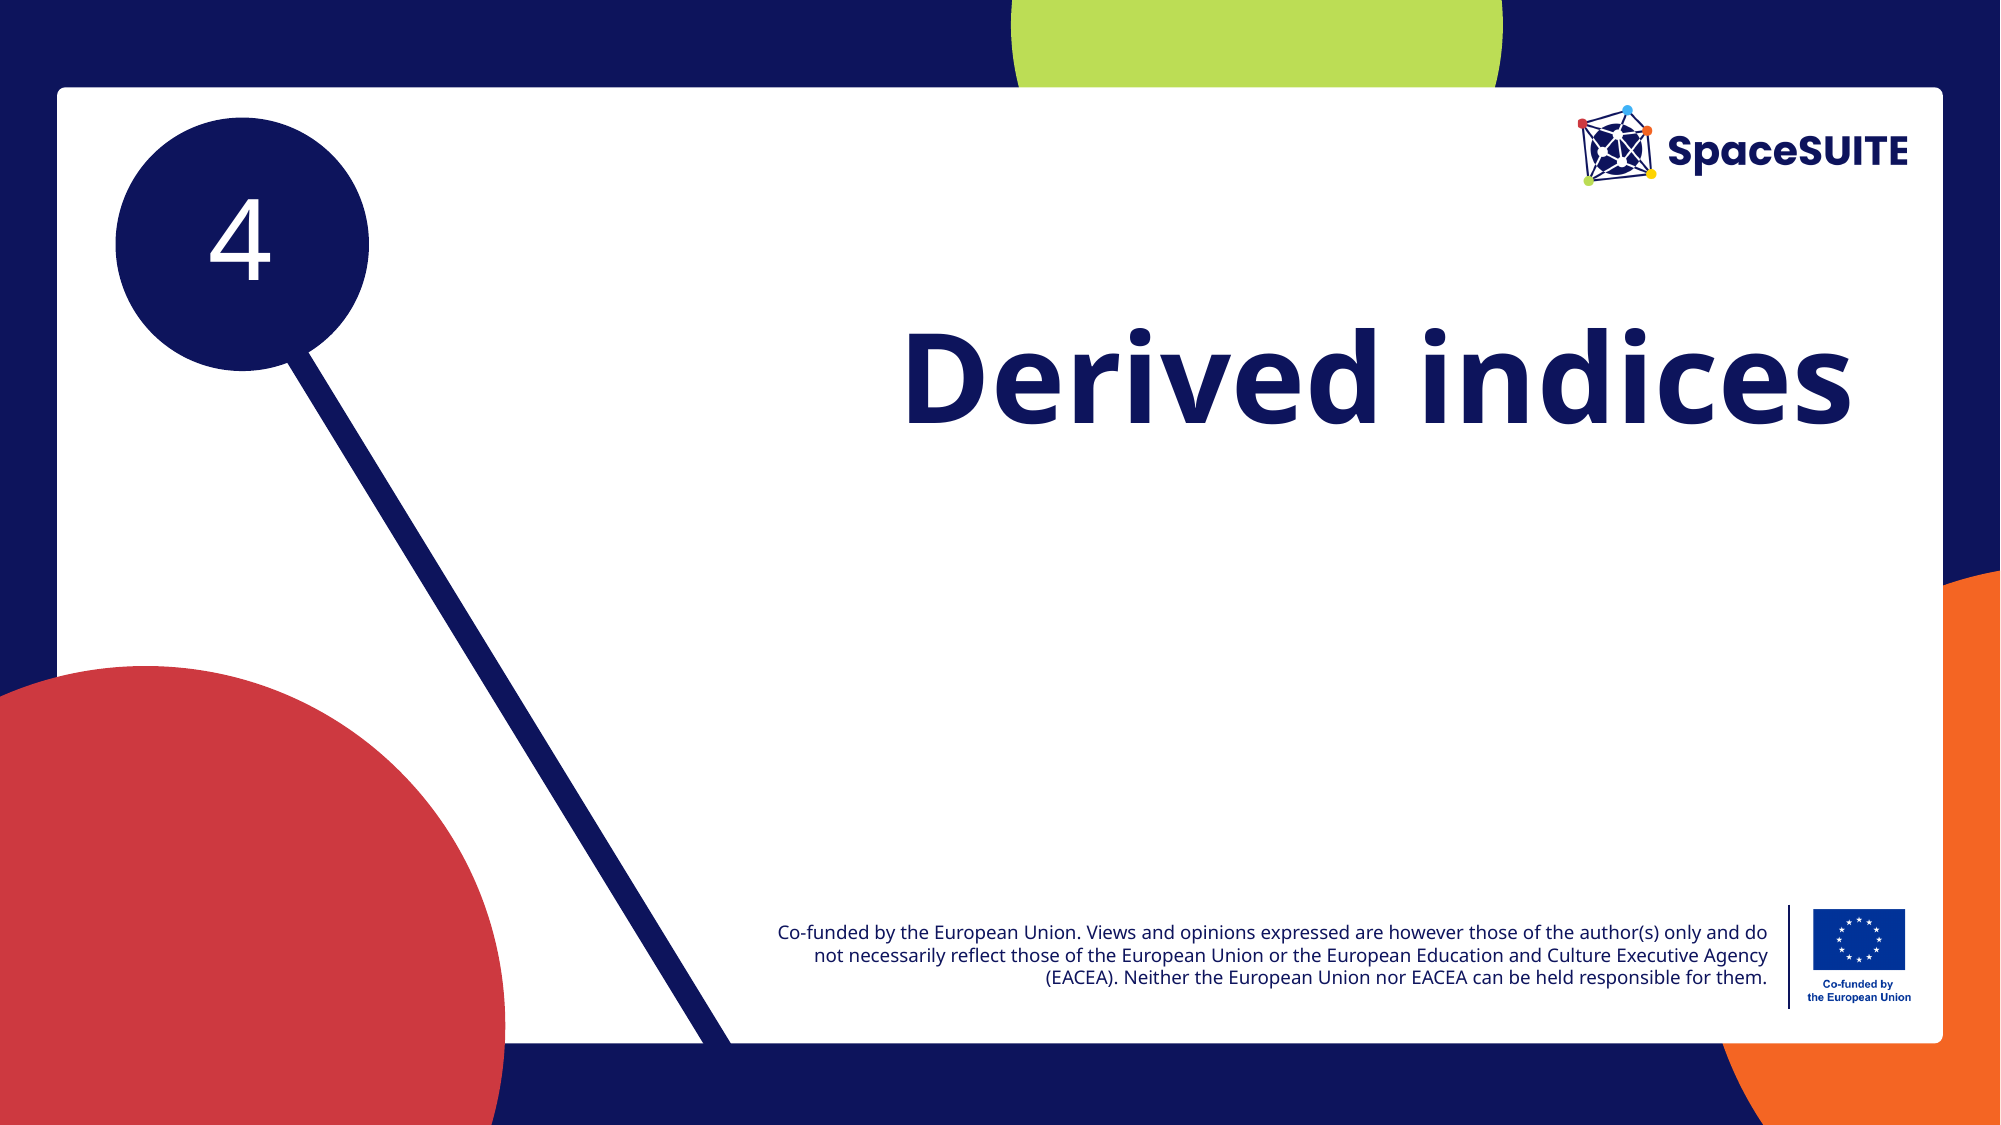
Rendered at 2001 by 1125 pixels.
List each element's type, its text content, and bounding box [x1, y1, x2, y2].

picture [1803, 896, 1915, 1014]
picture [1577, 105, 1908, 186]
title Derived indices [590, 307, 1871, 562]
list 4 [142, 155, 339, 334]
